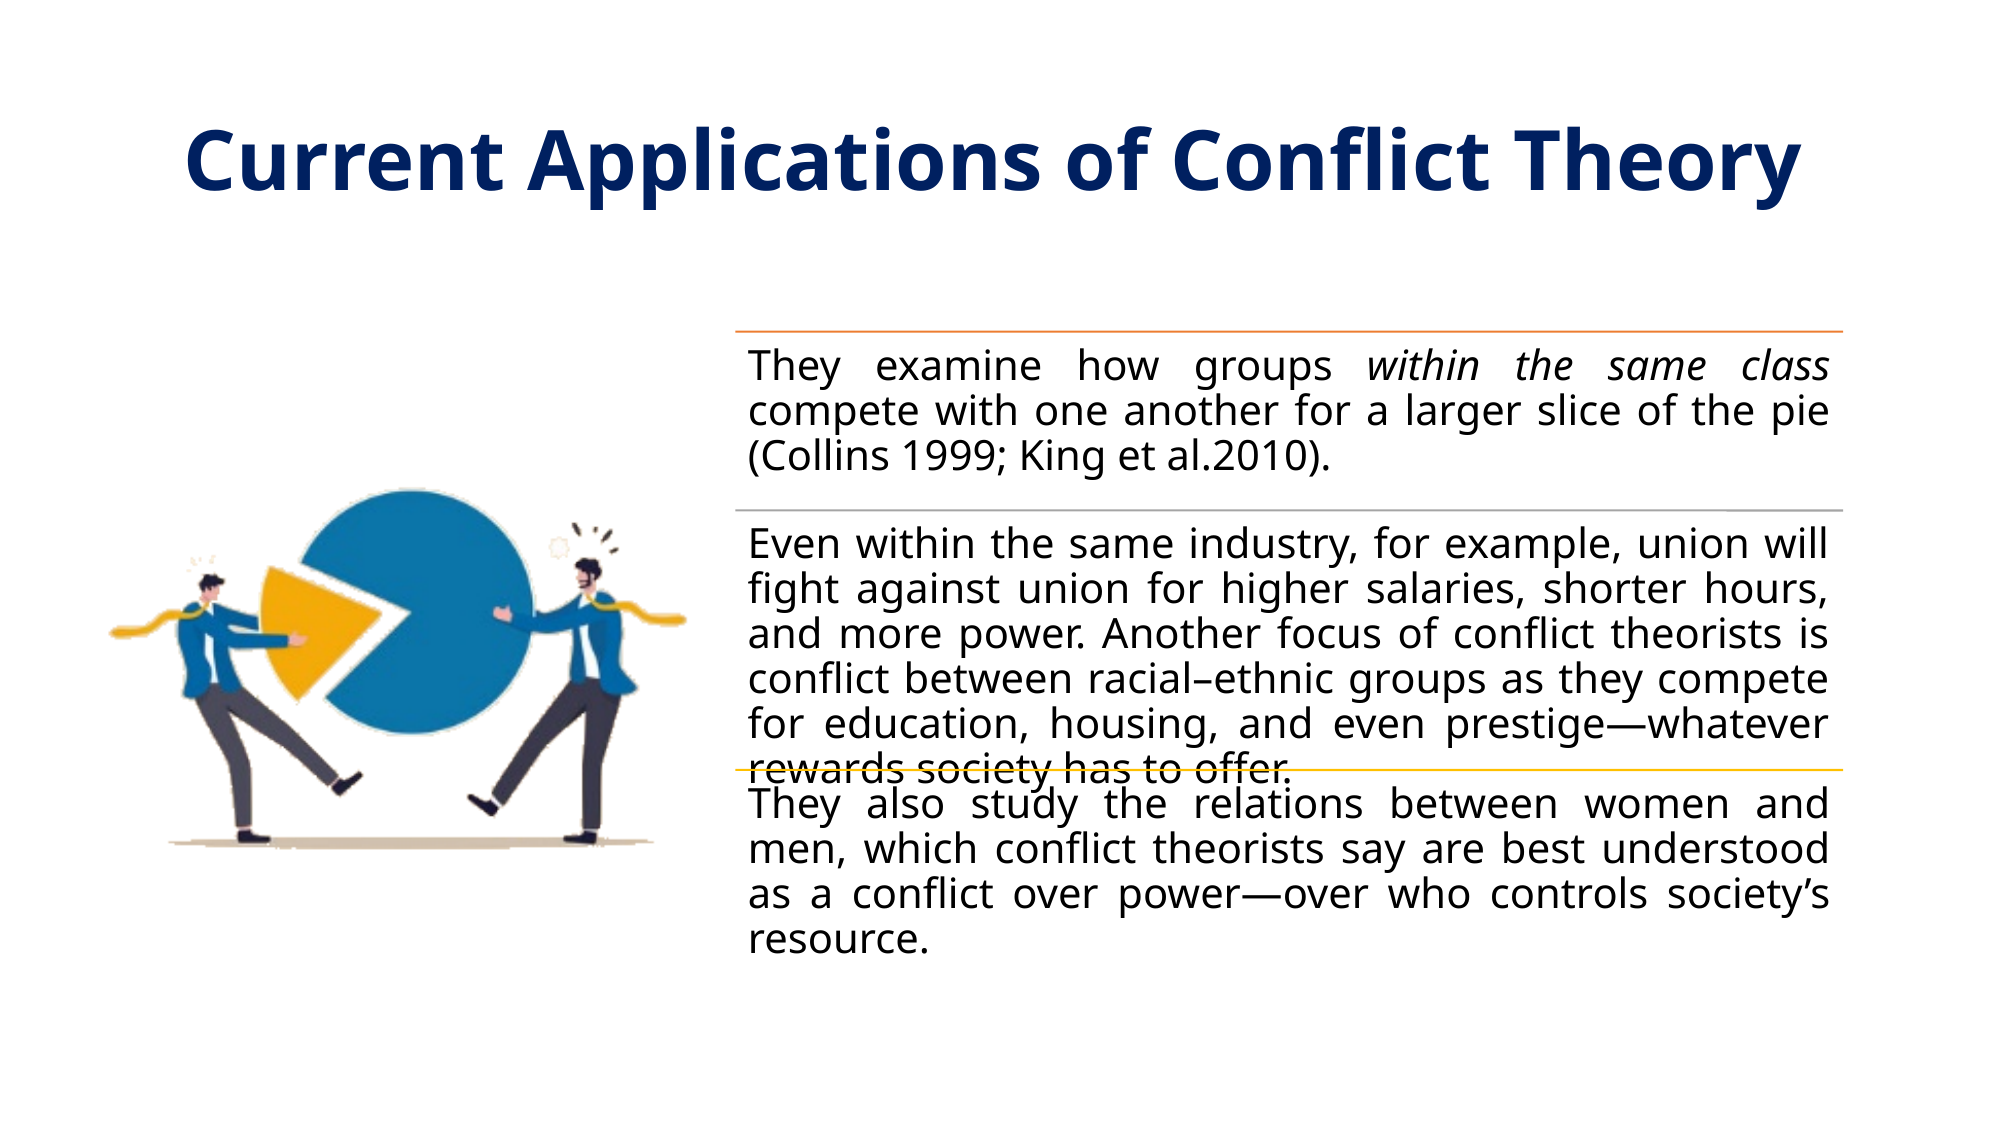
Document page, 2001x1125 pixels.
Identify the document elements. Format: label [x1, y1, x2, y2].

picture [0, 381, 815, 924]
text_box [135, 81, 1844, 246]
list [735, 331, 1844, 949]
